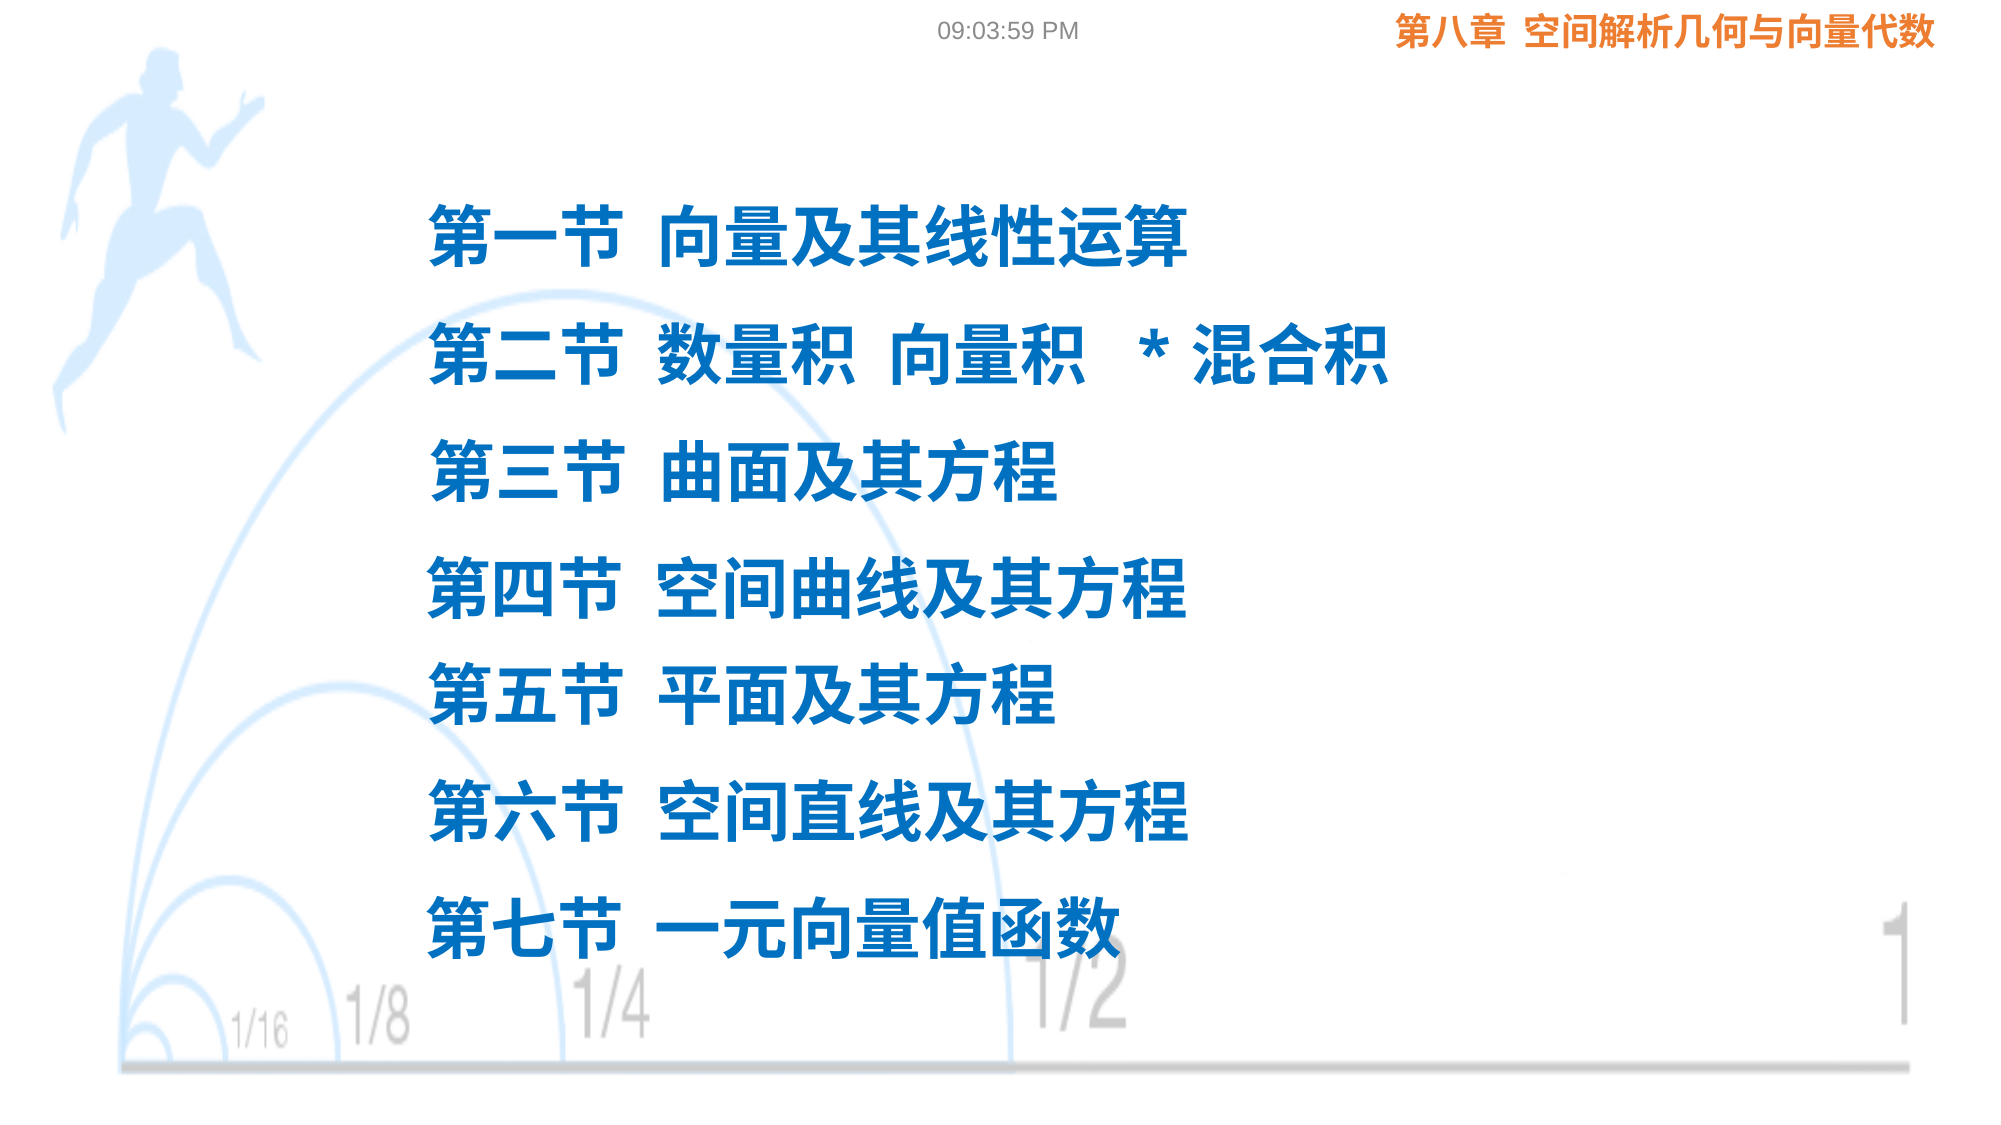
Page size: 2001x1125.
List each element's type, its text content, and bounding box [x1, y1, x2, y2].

text_box 第六节 空间直线及其方程 [411, 762, 1462, 858]
text_box 第二节 数量积 向量积 *混合积 [411, 305, 1567, 400]
text_box 第四节 空间曲线及其方程 [409, 539, 1460, 635]
text_box 第三节 曲面及其方程 [413, 422, 1464, 518]
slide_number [922, 0, 1102, 60]
text_box 第一节 向量及其线性运算 [411, 187, 1516, 283]
text_box 第七节 一元向量值函数 [409, 879, 1460, 974]
text_box 第五节 平面及其方程 [411, 645, 1462, 741]
